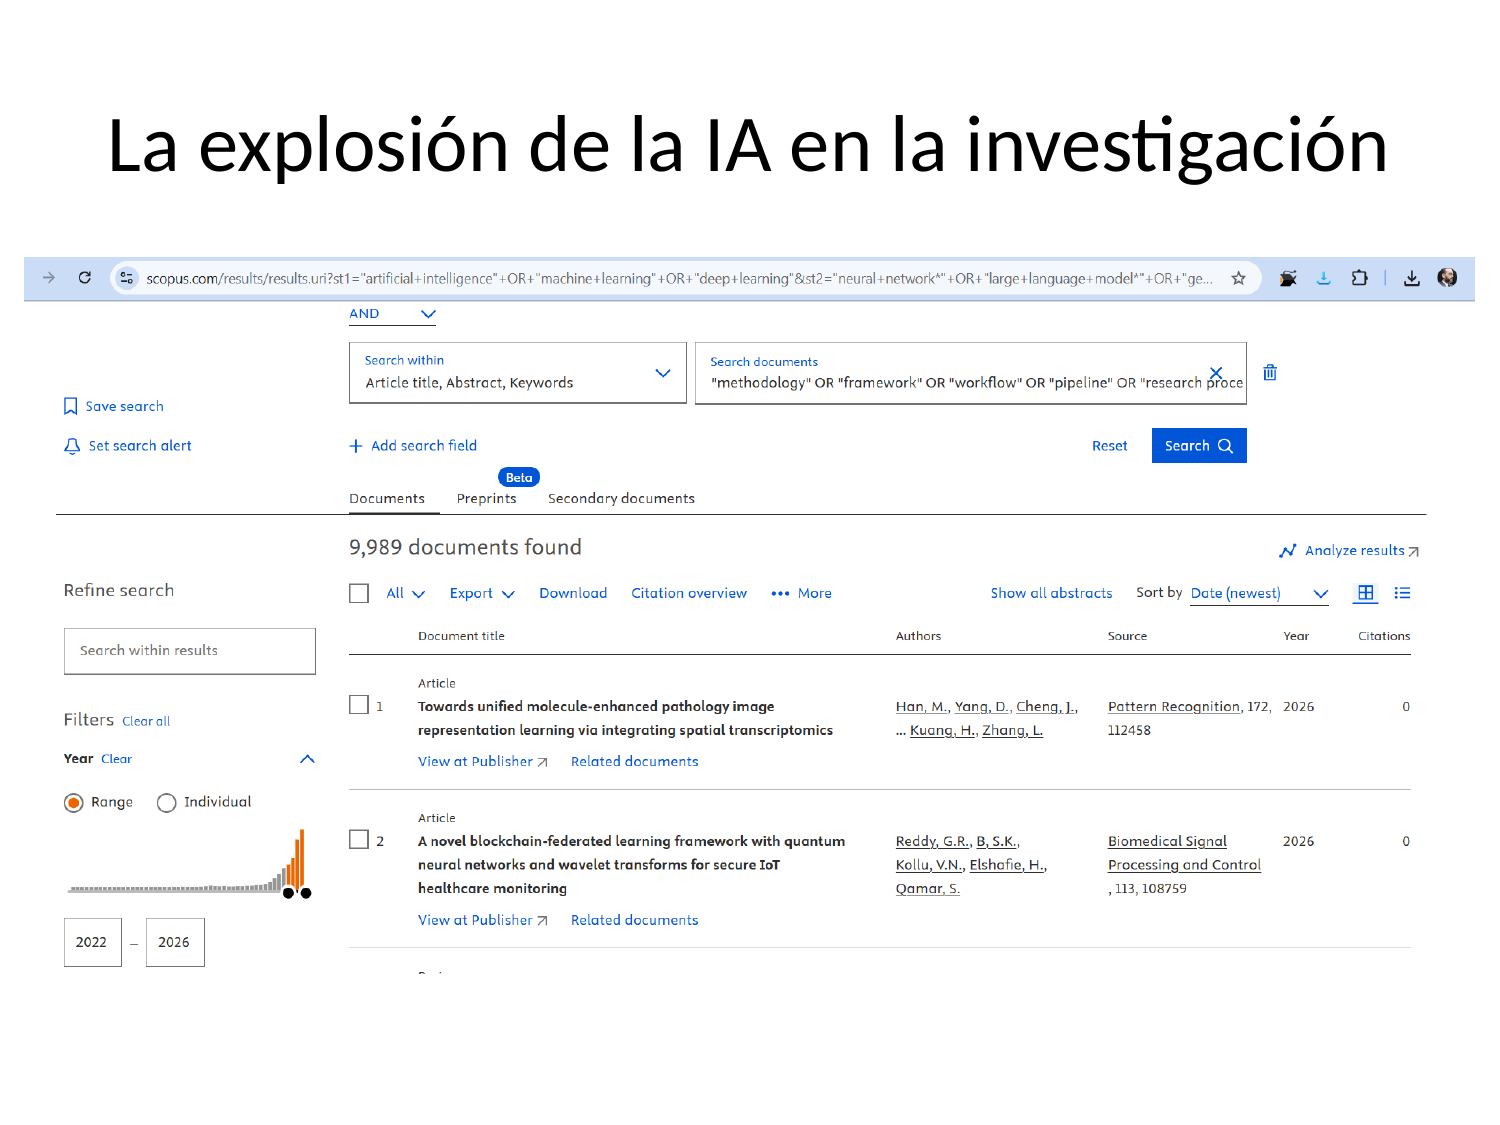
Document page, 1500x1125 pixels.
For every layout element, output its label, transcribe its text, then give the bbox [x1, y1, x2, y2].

picture [24, 257, 1476, 975]
title La explosión de la IA en la investigación [75, 45, 1425, 233]
